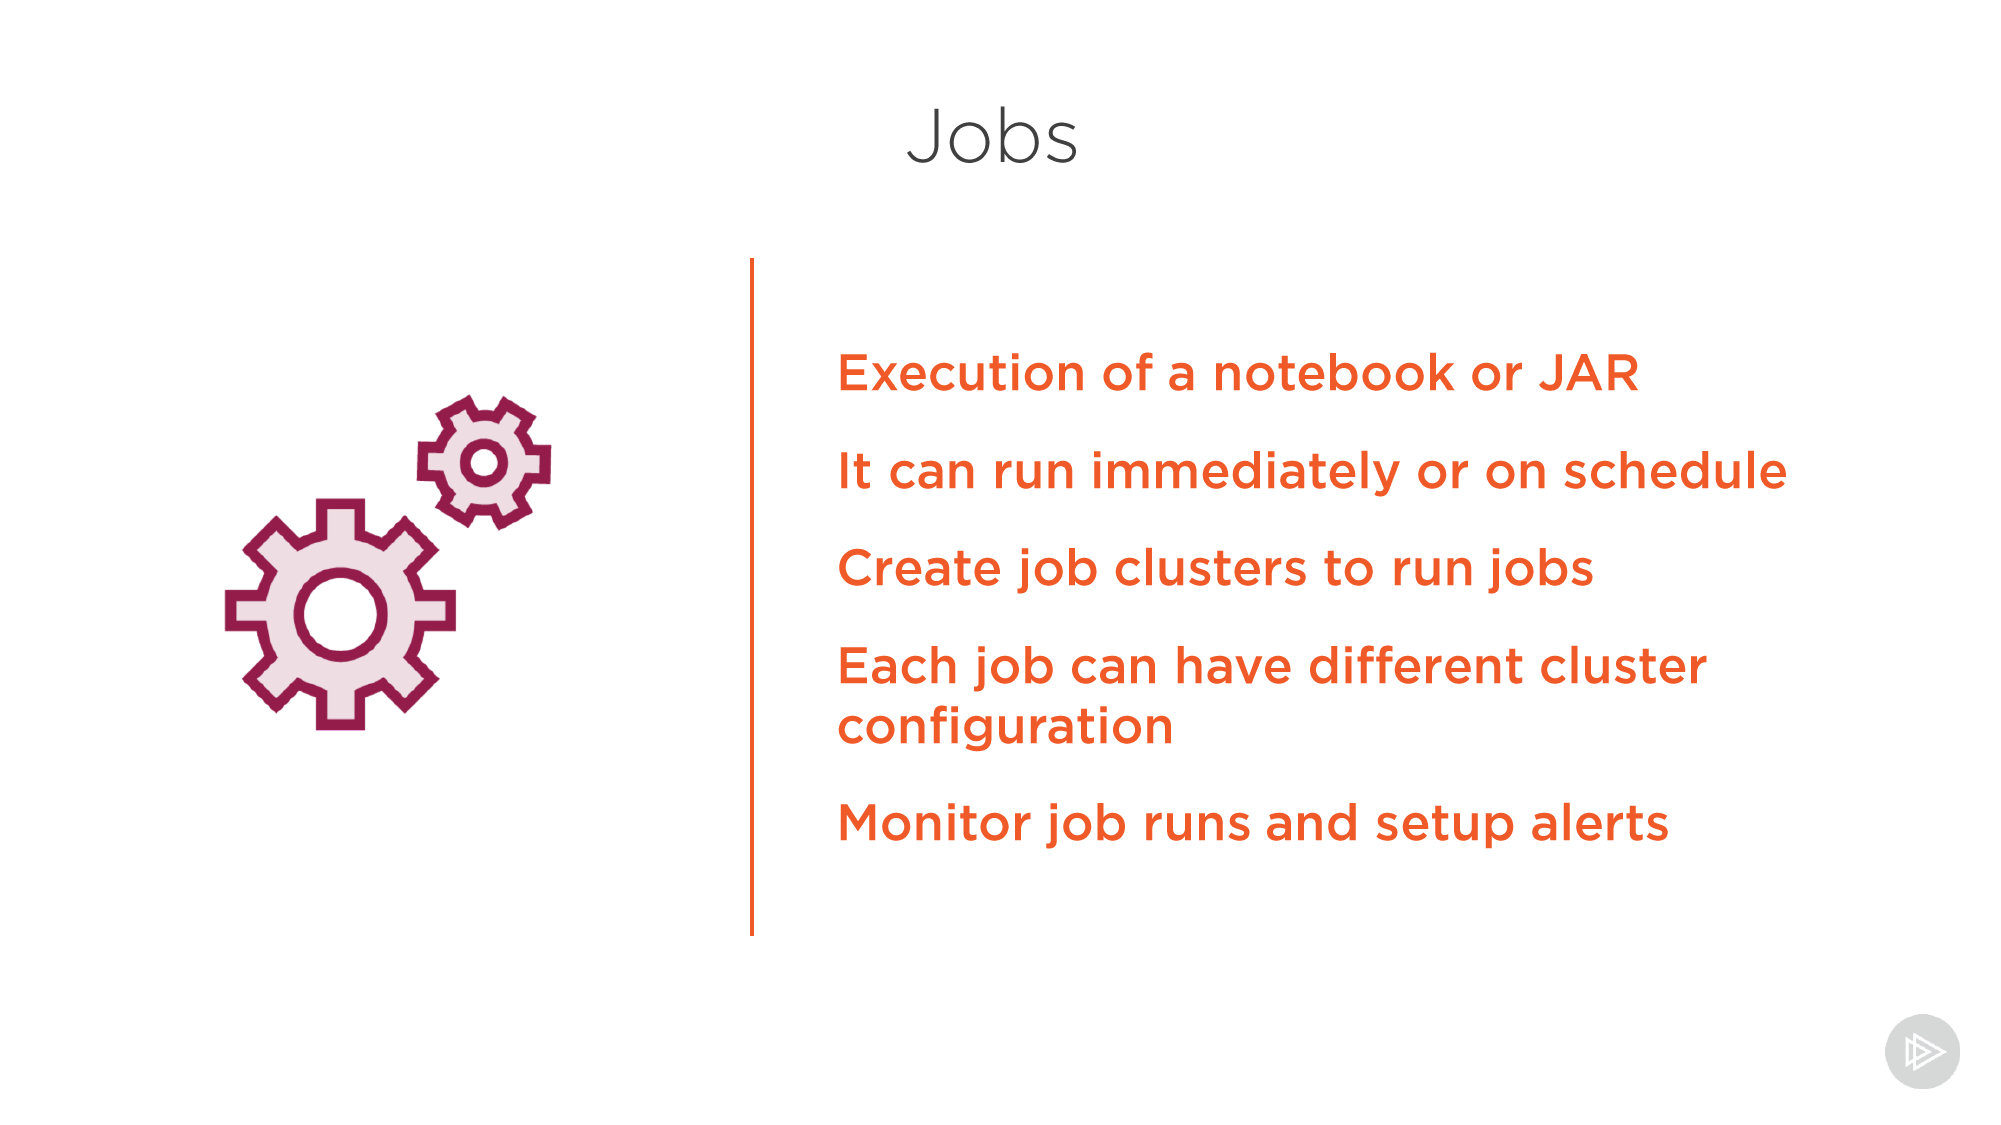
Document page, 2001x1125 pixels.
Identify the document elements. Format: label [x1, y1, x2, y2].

picture [836, 536, 1620, 598]
picture [223, 394, 553, 731]
picture [836, 341, 1667, 403]
text_box [836, 634, 1749, 755]
picture [1885, 1014, 1960, 1089]
picture [904, 89, 1126, 180]
picture [836, 438, 1814, 500]
picture [836, 791, 1696, 853]
